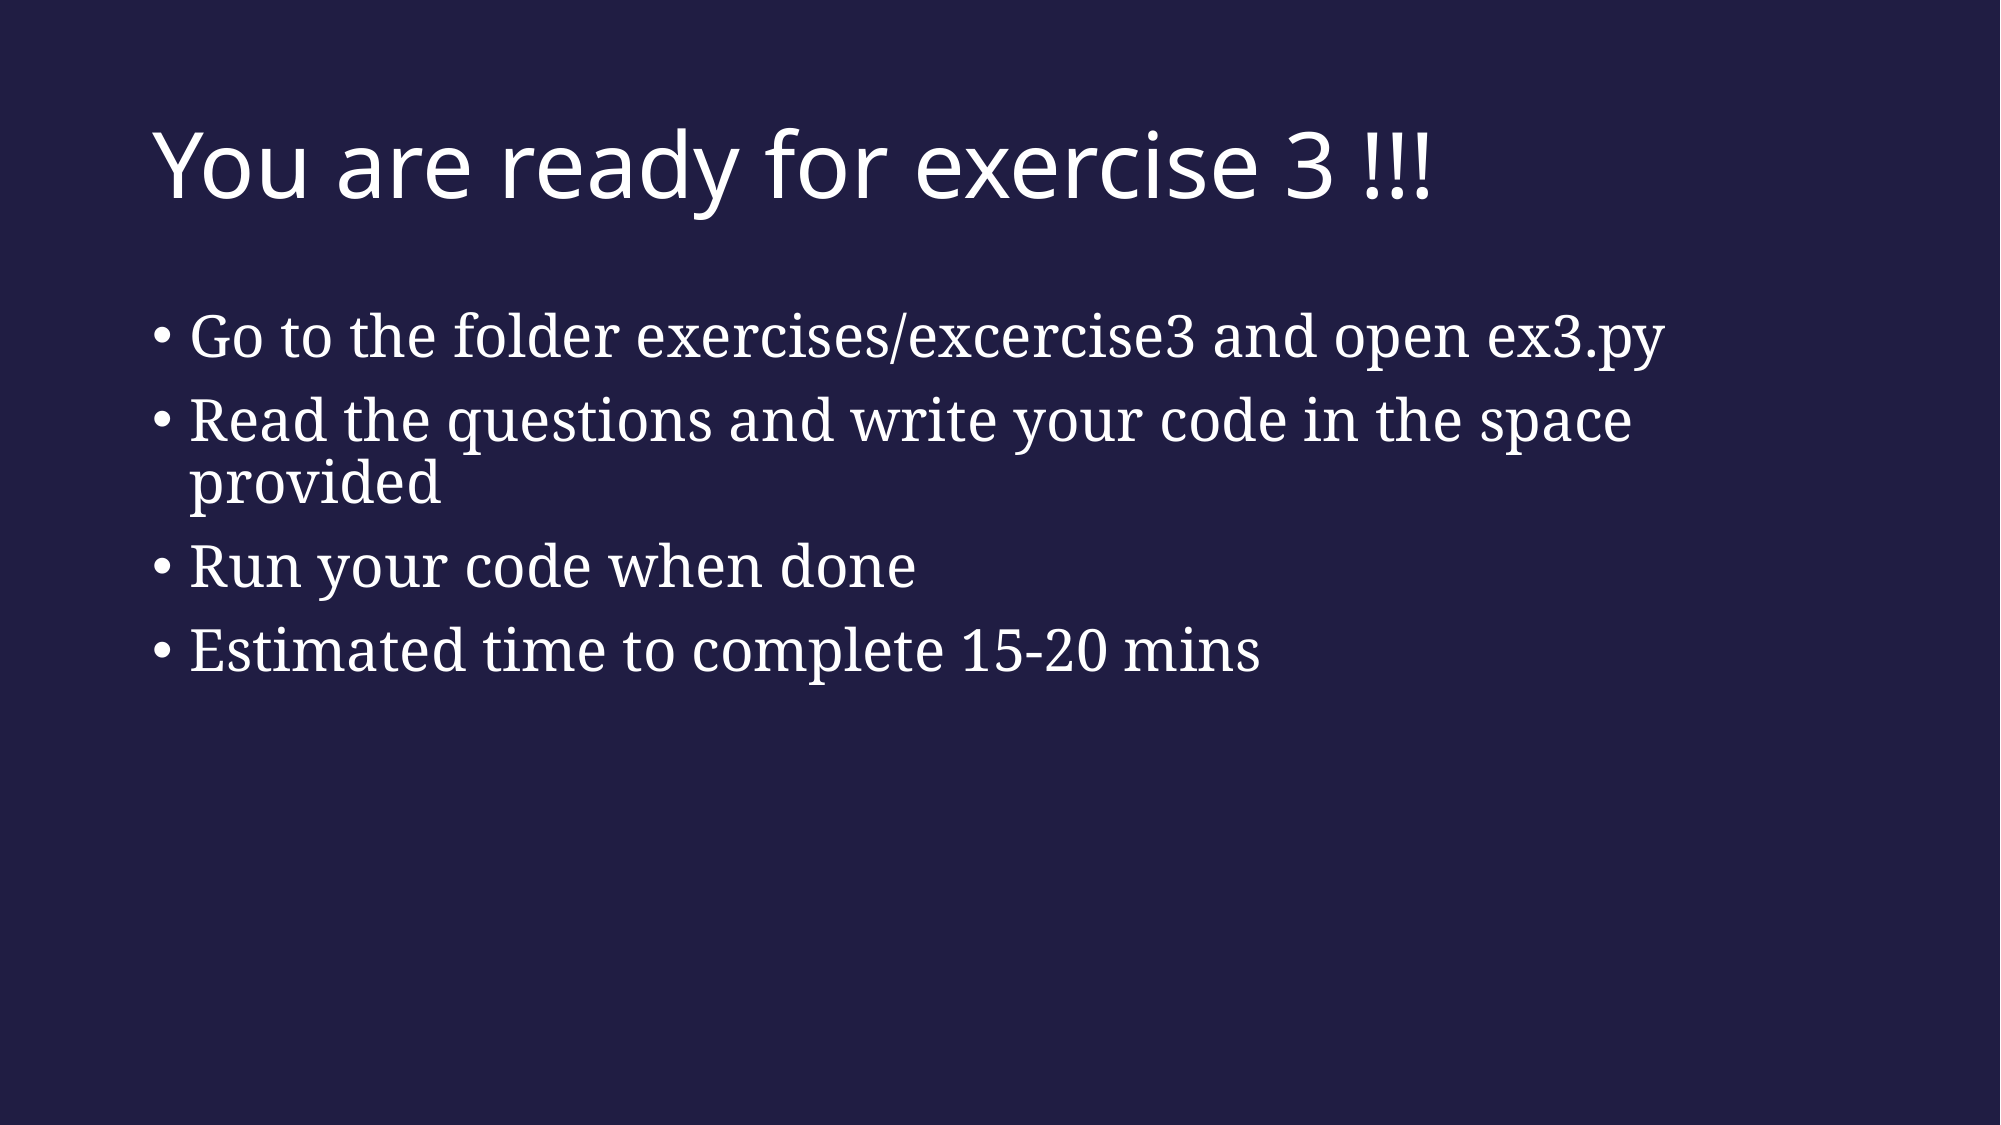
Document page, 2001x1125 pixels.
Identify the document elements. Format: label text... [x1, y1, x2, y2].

list Go to the folder exercises/excercise3 and open ex3.py Read the questions and write your code in the space provided Run your code when done Estimated time to complete 15-20 mins [137, 299, 1863, 1014]
title You are ready for exercise 3 !!! [137, 59, 1863, 278]
